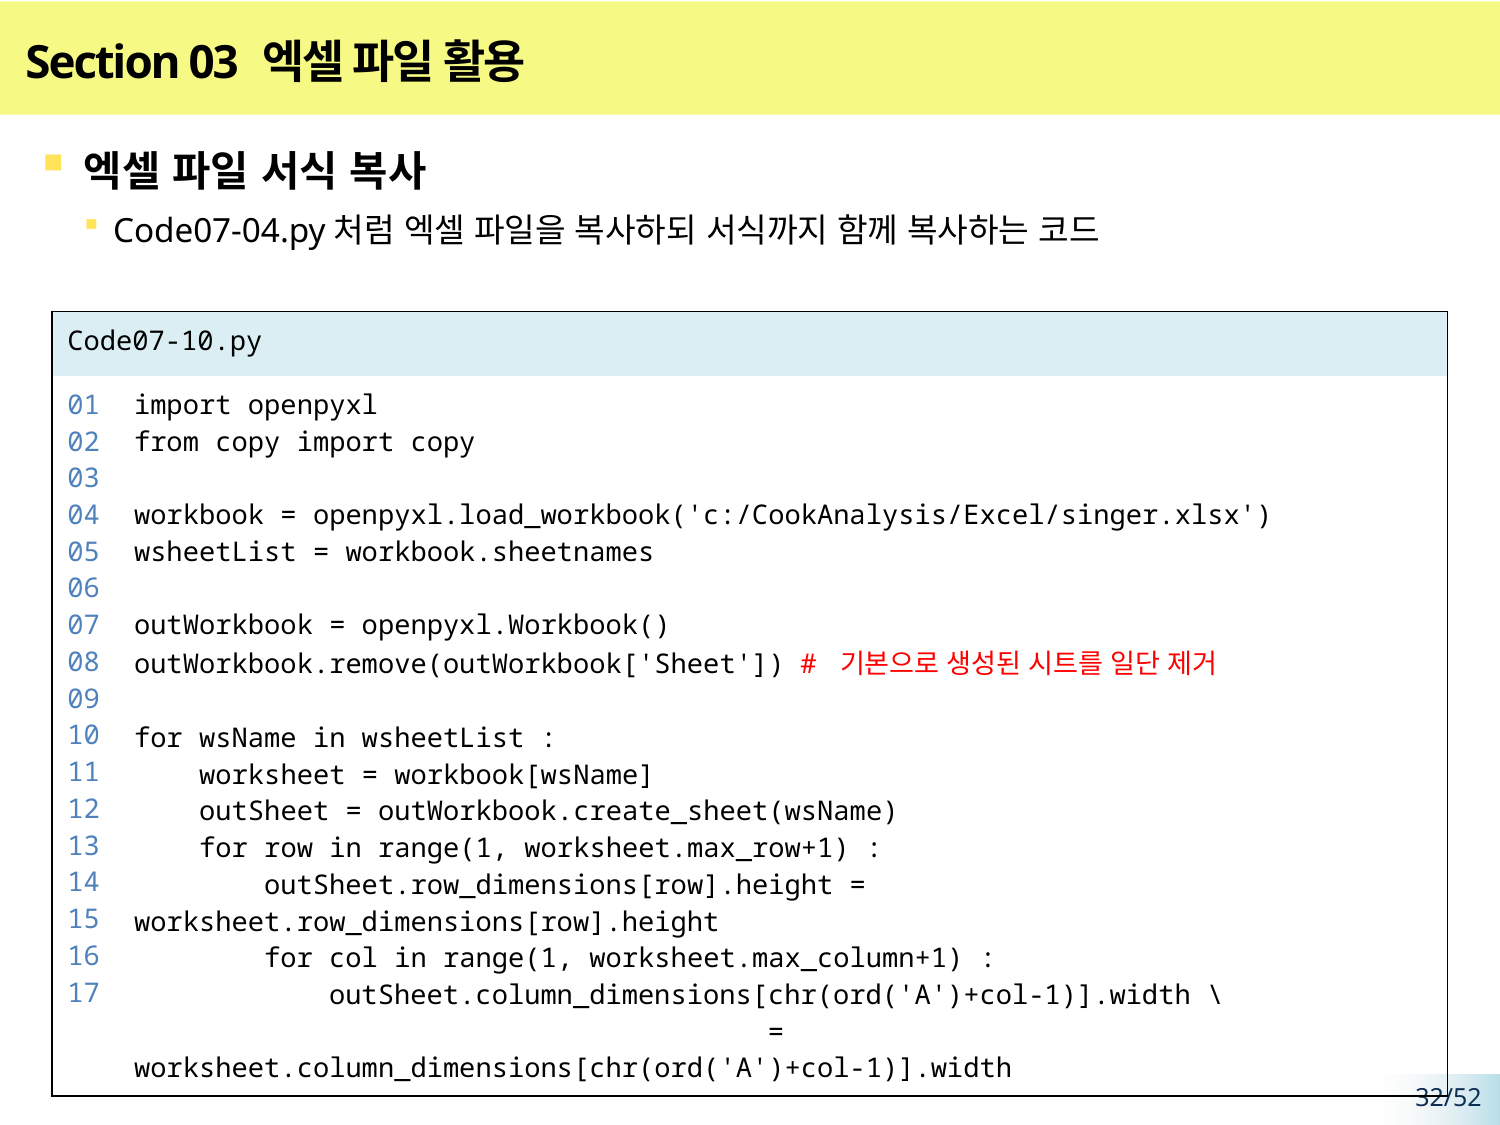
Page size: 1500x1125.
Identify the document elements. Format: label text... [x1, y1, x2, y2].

table_header Code07-10.py [53, 312, 1447, 376]
table_cell import openpyxl from copy import copy workbook = openpyxl.load_workbook('c:/CookAnalysis/Excel/singer.xlsx') wsheetList = workbook.sheetnames outWorkbook = openpyxl.Workbook() outWorkbook.remove(outWorkbook['Sheet']) # 기본으로 생성된 시트를 일단 제거 for wsName in wsheetList : worksheet = workbook[wsName] outSheet = outWorkbook.create_sheet(wsName) for row in range(1, worksheet.max_row+1) : outSheet.row_dimensions[row].height = worksheet.row_dimensions[row].height for col in range(1, worksheet.max_column+1) : outSheet.column_dimensions[chr(ord('A')+col-1)].width \ = worksheet.column_dimensions[chr(ord('A')+col-1)].width [119, 376, 1447, 1095]
list 엑셀 파일 서식 복사 Code07-04.py처럼 엑셀 파일을 복사하되 서식까지 함께 복사하는 코드 [10, 126, 1481, 1057]
table_cell 01 02 03 04 05 06 07 08 09 10 11 12 13 14 15 16 17 [53, 376, 119, 1095]
title Section 03 엑셀 파일 활용 [10, 21, 1288, 99]
